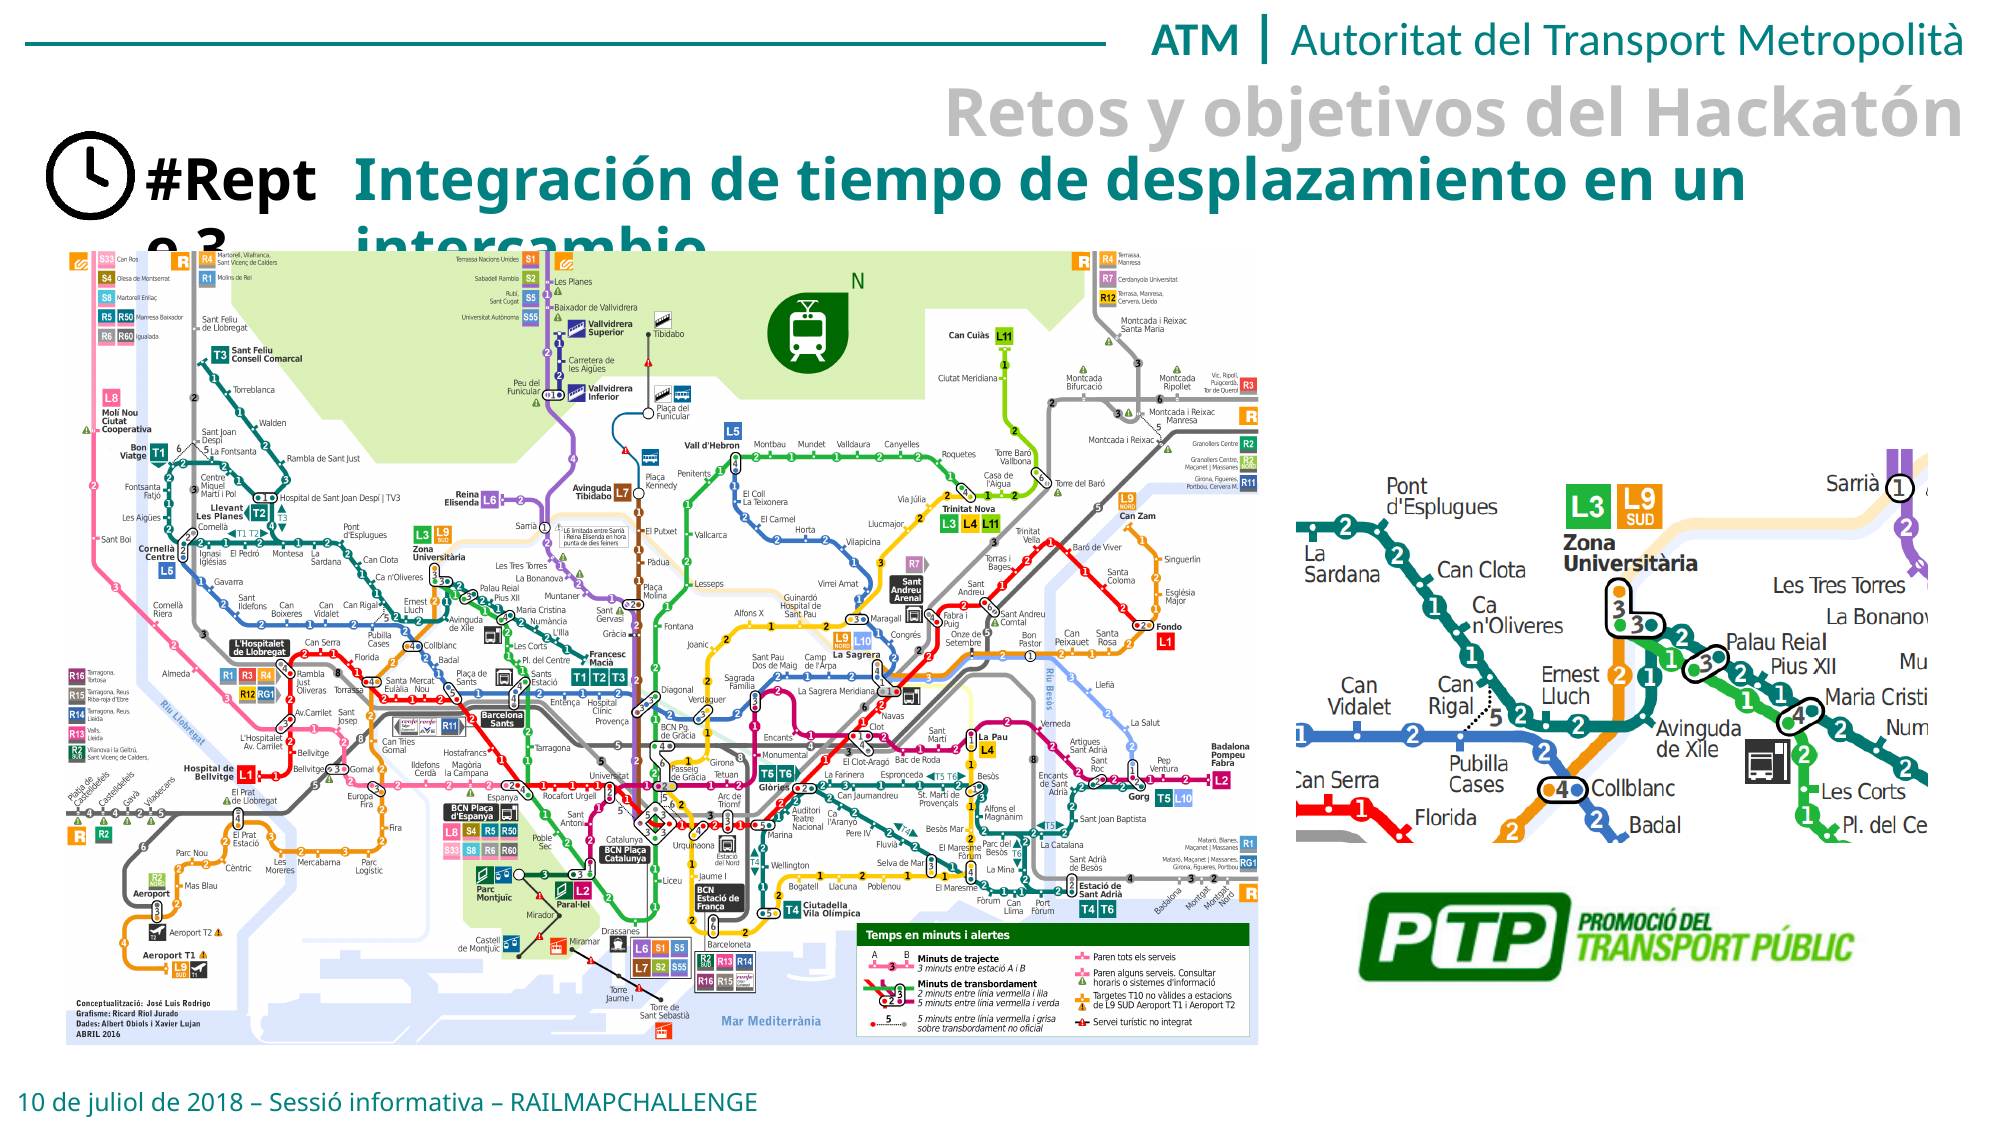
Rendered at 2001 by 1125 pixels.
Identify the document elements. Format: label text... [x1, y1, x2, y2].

picture [65, 251, 1259, 1045]
picture [1345, 886, 1875, 991]
picture [45, 131, 136, 221]
picture [1296, 449, 1928, 843]
text_box Retos y objetivos del Hackatón [194, 71, 1981, 149]
text_box #Repte 3 [130, 134, 339, 251]
text_box Integración de tiempo de desplazamiento en un intercambio [339, 149, 1794, 290]
